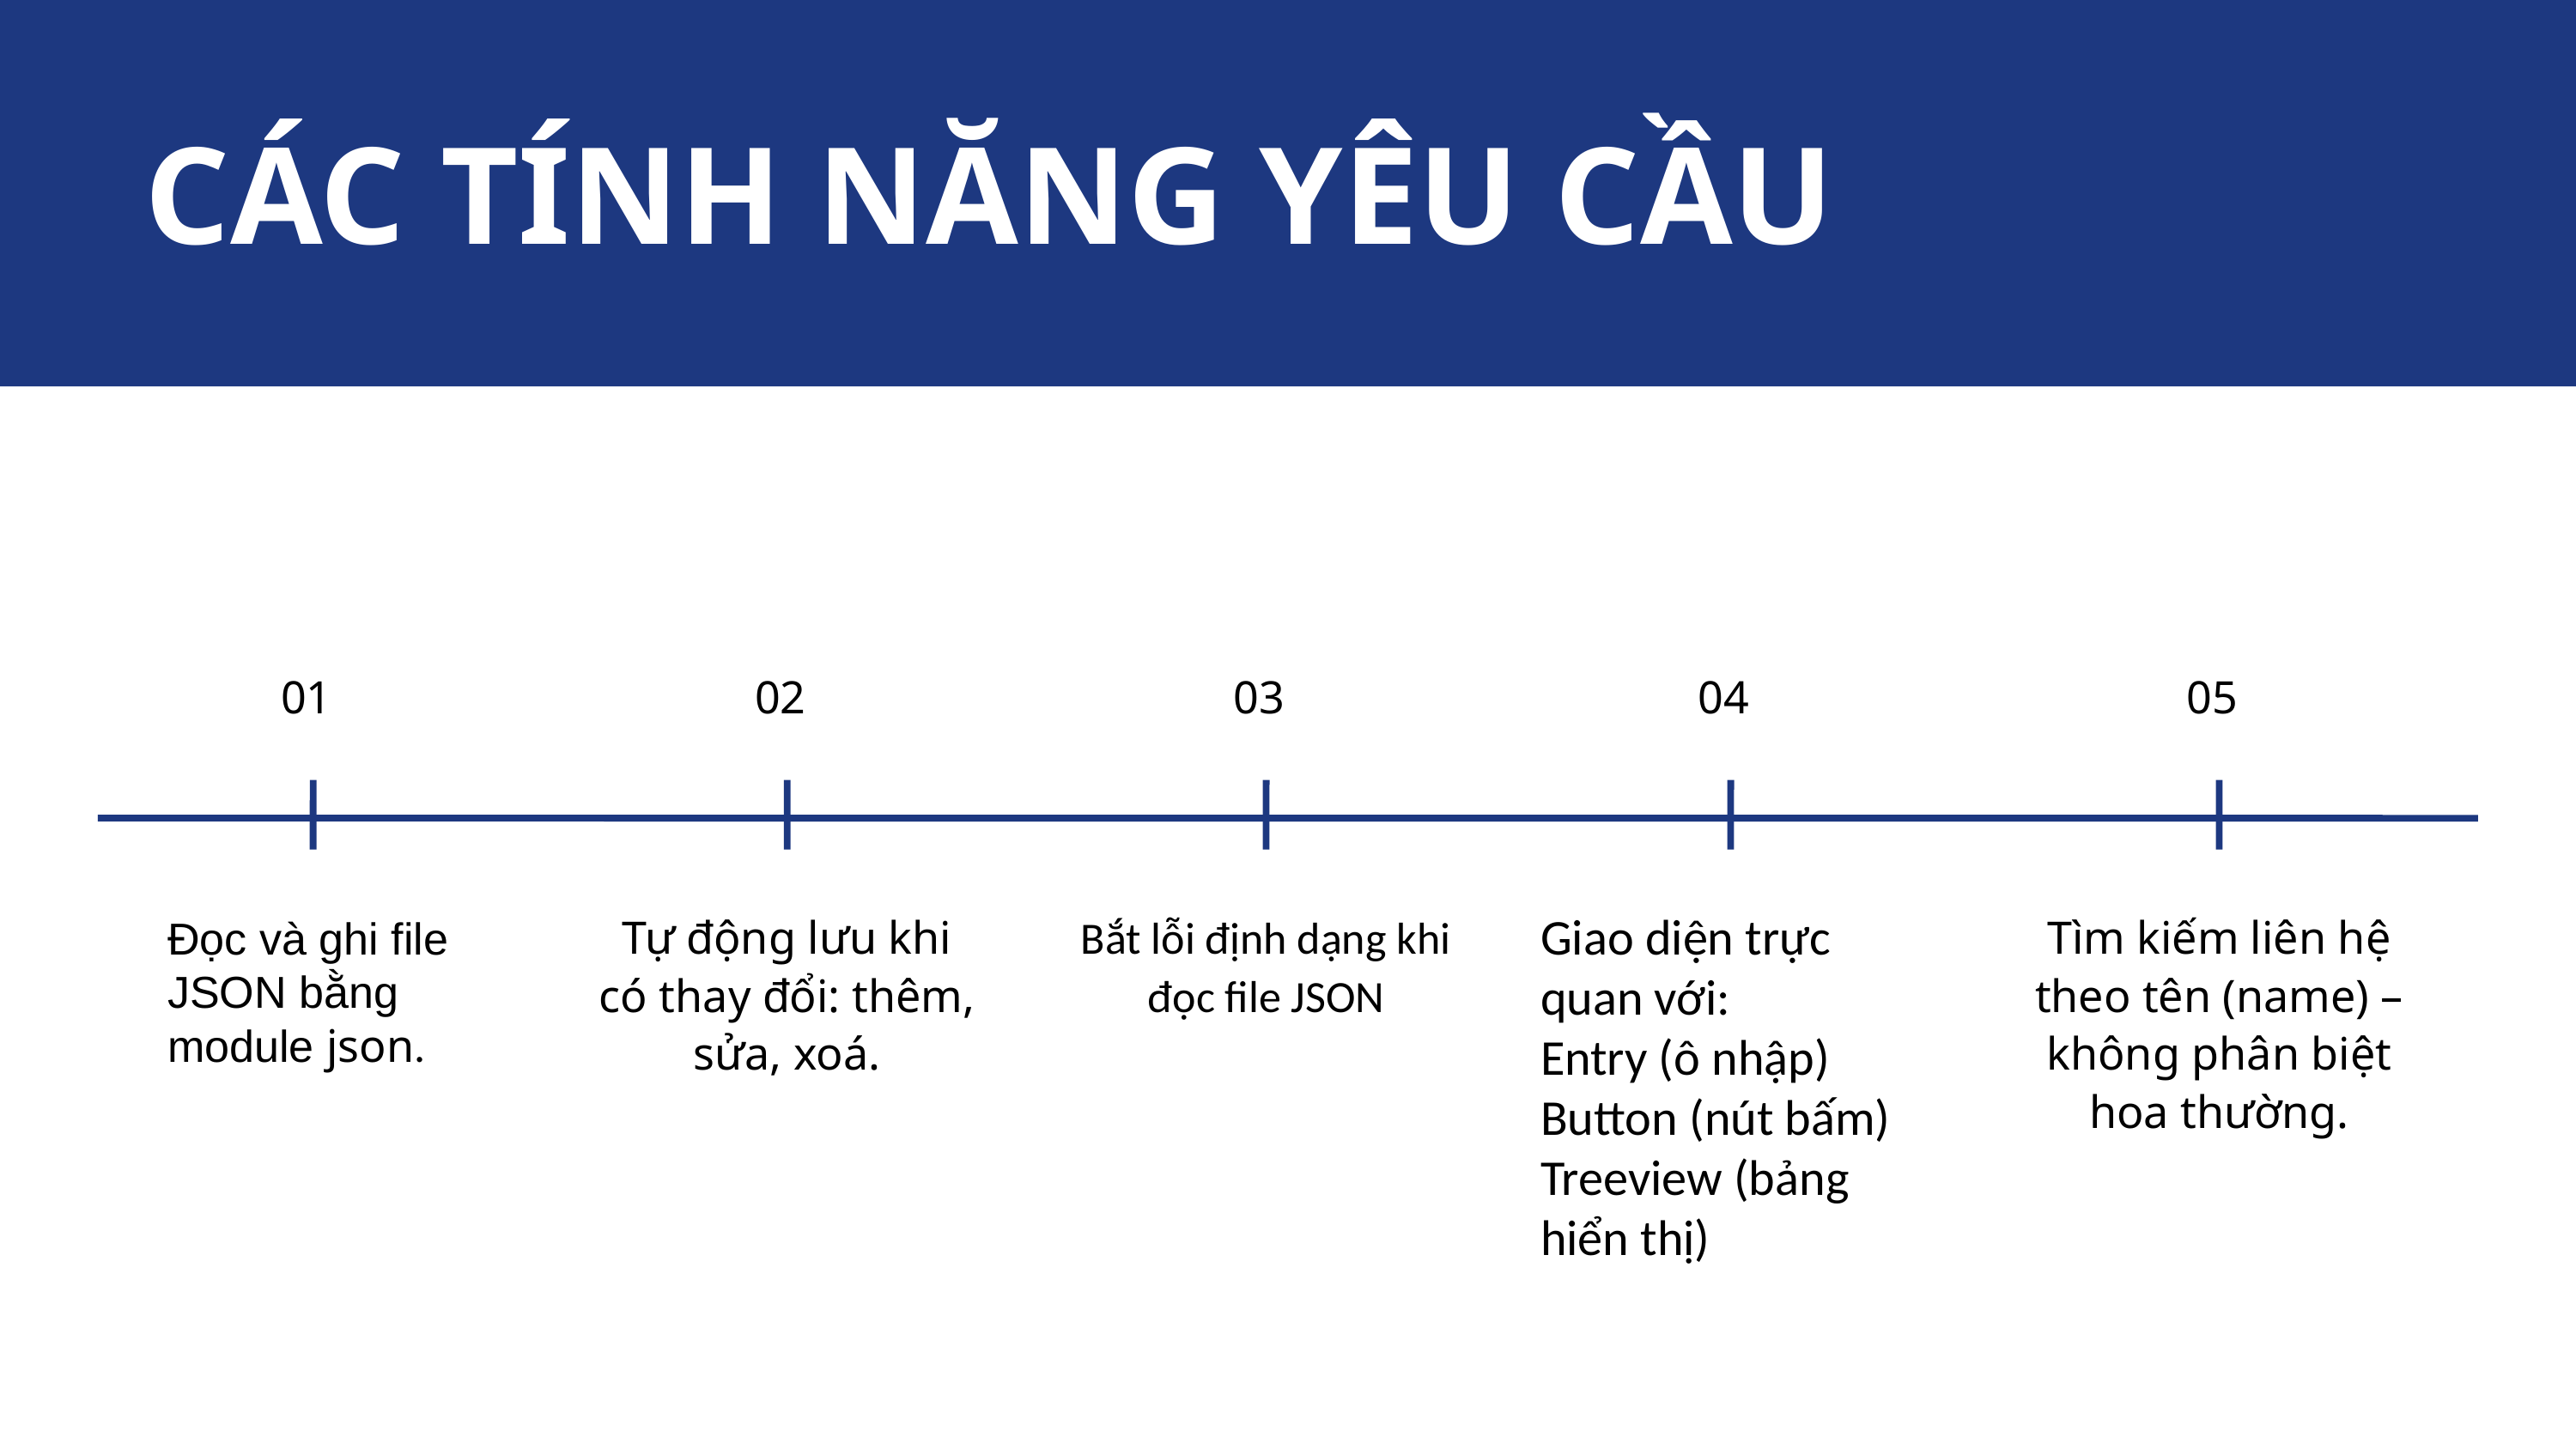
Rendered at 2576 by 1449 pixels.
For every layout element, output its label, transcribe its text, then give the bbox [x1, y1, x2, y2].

text_box [0, 0, 2576, 387]
text_box 02 [653, 669, 908, 724]
text_box Giao diện trực quan với: Entry (ô nhập) Button (nút bấm) Treeview (bảng hiển thị) [1540, 905, 1921, 1324]
text_box 01 [190, 669, 423, 724]
text_box 04 [1589, 669, 1860, 724]
text_box Tự động lưu khi có thay đổi: thêm, sửa, xoá. [597, 905, 977, 1080]
text_box Bắt lỗi định dạng khi đọc file JSON [1076, 905, 1456, 1022]
text_box 03 [1140, 669, 1379, 724]
text_box Tìm kiếm liên hệ theo tên (name) – không phân biệt hoa thường. [2029, 905, 2409, 1137]
text_box CÁC TÍNH NĂNG YÊU CẦU [144, 110, 1921, 271]
text_box Đọc và ghi file JSON bằng module json. [155, 903, 499, 1078]
text_box 05 [2082, 669, 2342, 724]
